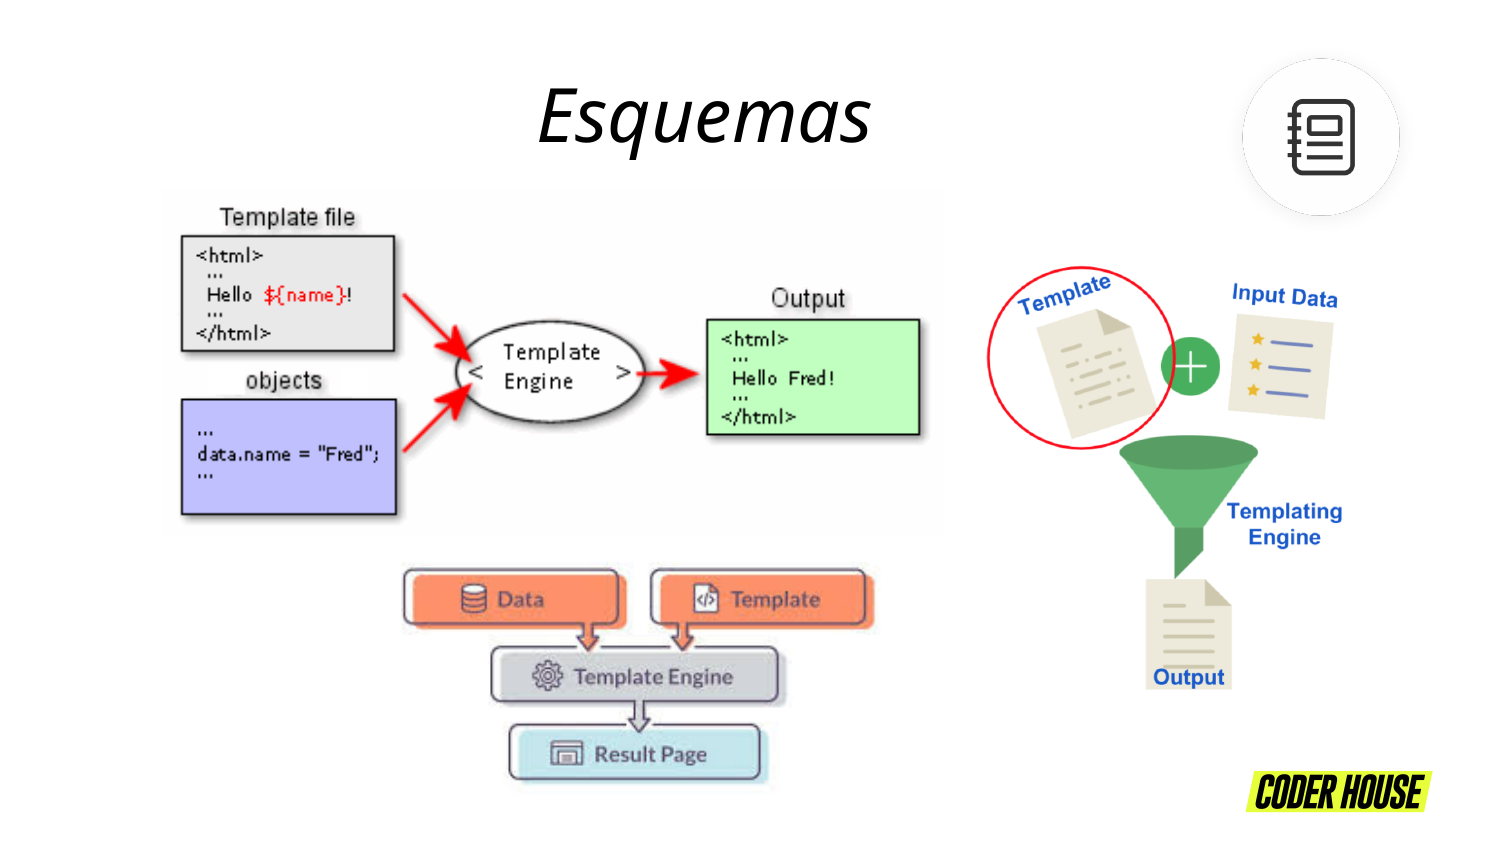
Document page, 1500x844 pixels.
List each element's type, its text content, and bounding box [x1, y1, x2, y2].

picture [1241, 764, 1437, 819]
picture [315, 39, 1419, 804]
text_box Esquemas [240, 52, 1170, 178]
picture [161, 188, 944, 538]
